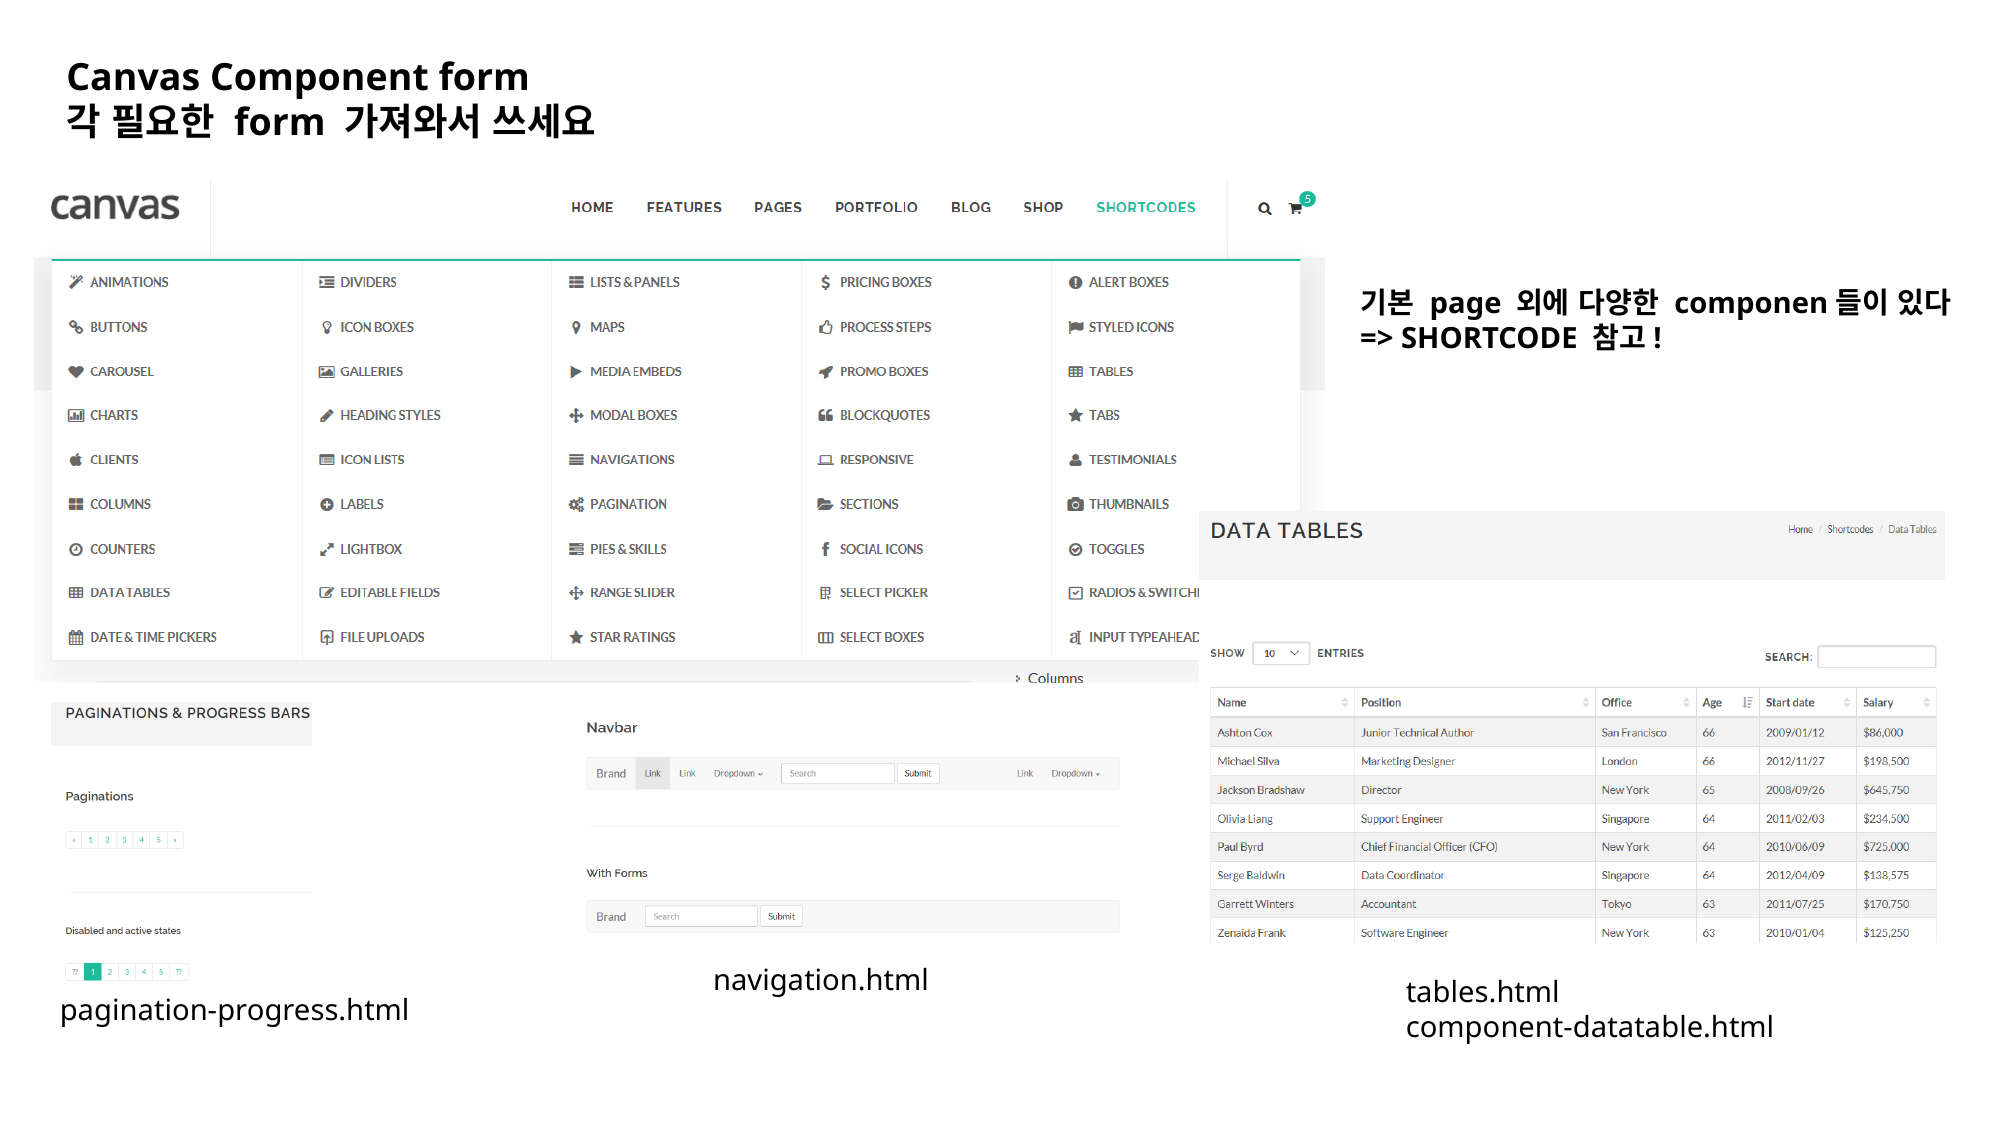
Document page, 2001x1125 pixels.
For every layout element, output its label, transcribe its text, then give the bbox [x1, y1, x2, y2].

text_box Canvas Component form 각 필요한 form 가져와서 쓰세요 [51, 45, 650, 151]
text_box pagination-progress.html [44, 983, 425, 1034]
picture [34, 180, 1945, 943]
picture [569, 711, 1131, 943]
picture [51, 702, 312, 985]
text_box tables.html component-datatable.html [1390, 966, 1790, 1051]
text_box navigation.html [698, 953, 944, 1004]
text_box 기본 page 외에 다양한 componen들이 있다 => SHORTCODE 참고! [1345, 277, 1967, 362]
